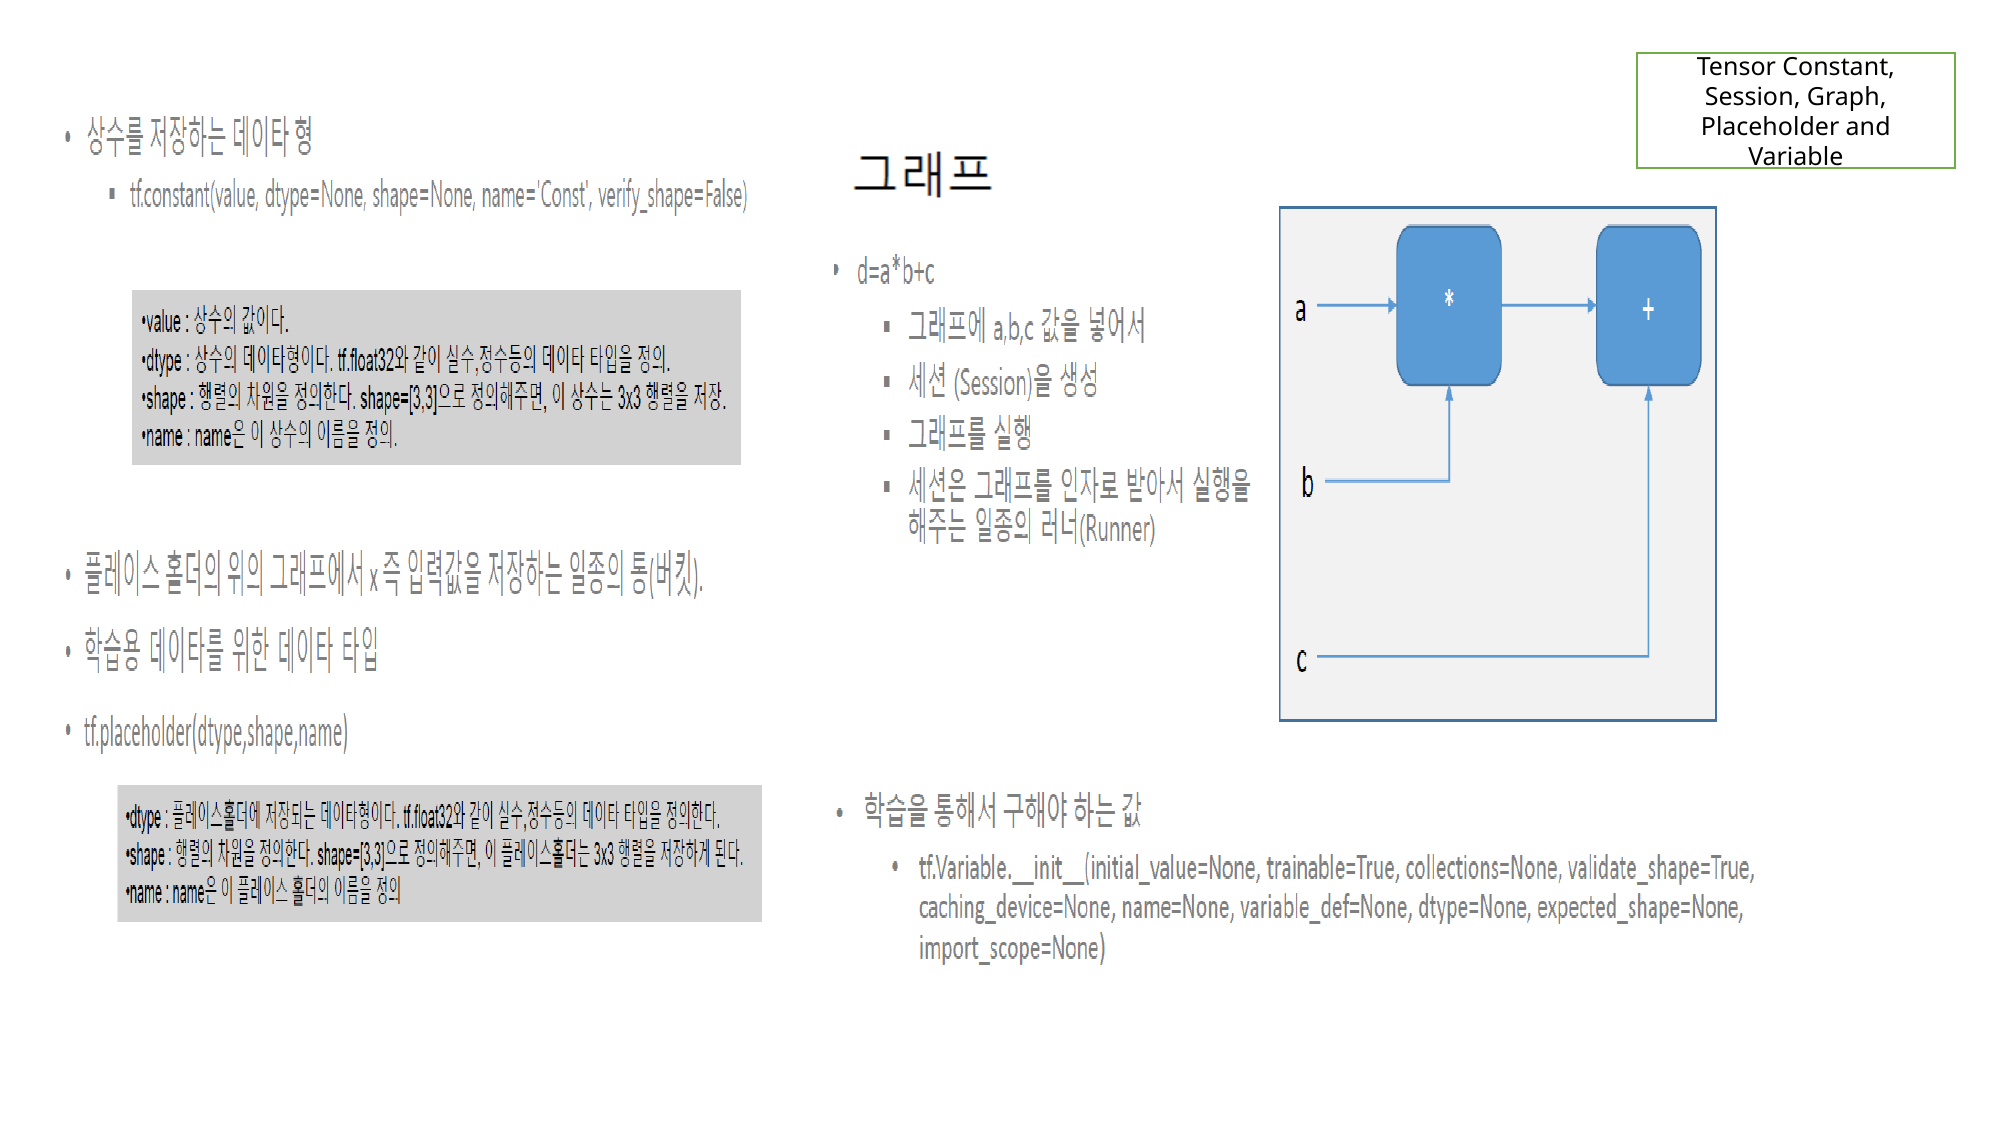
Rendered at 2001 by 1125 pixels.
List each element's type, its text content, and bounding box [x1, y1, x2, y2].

picture [58, 110, 769, 922]
picture [834, 133, 1738, 740]
picture [834, 774, 1759, 986]
text_box Tensor Constant, Session, Graph, Placeholder and Variable [1636, 52, 1956, 169]
